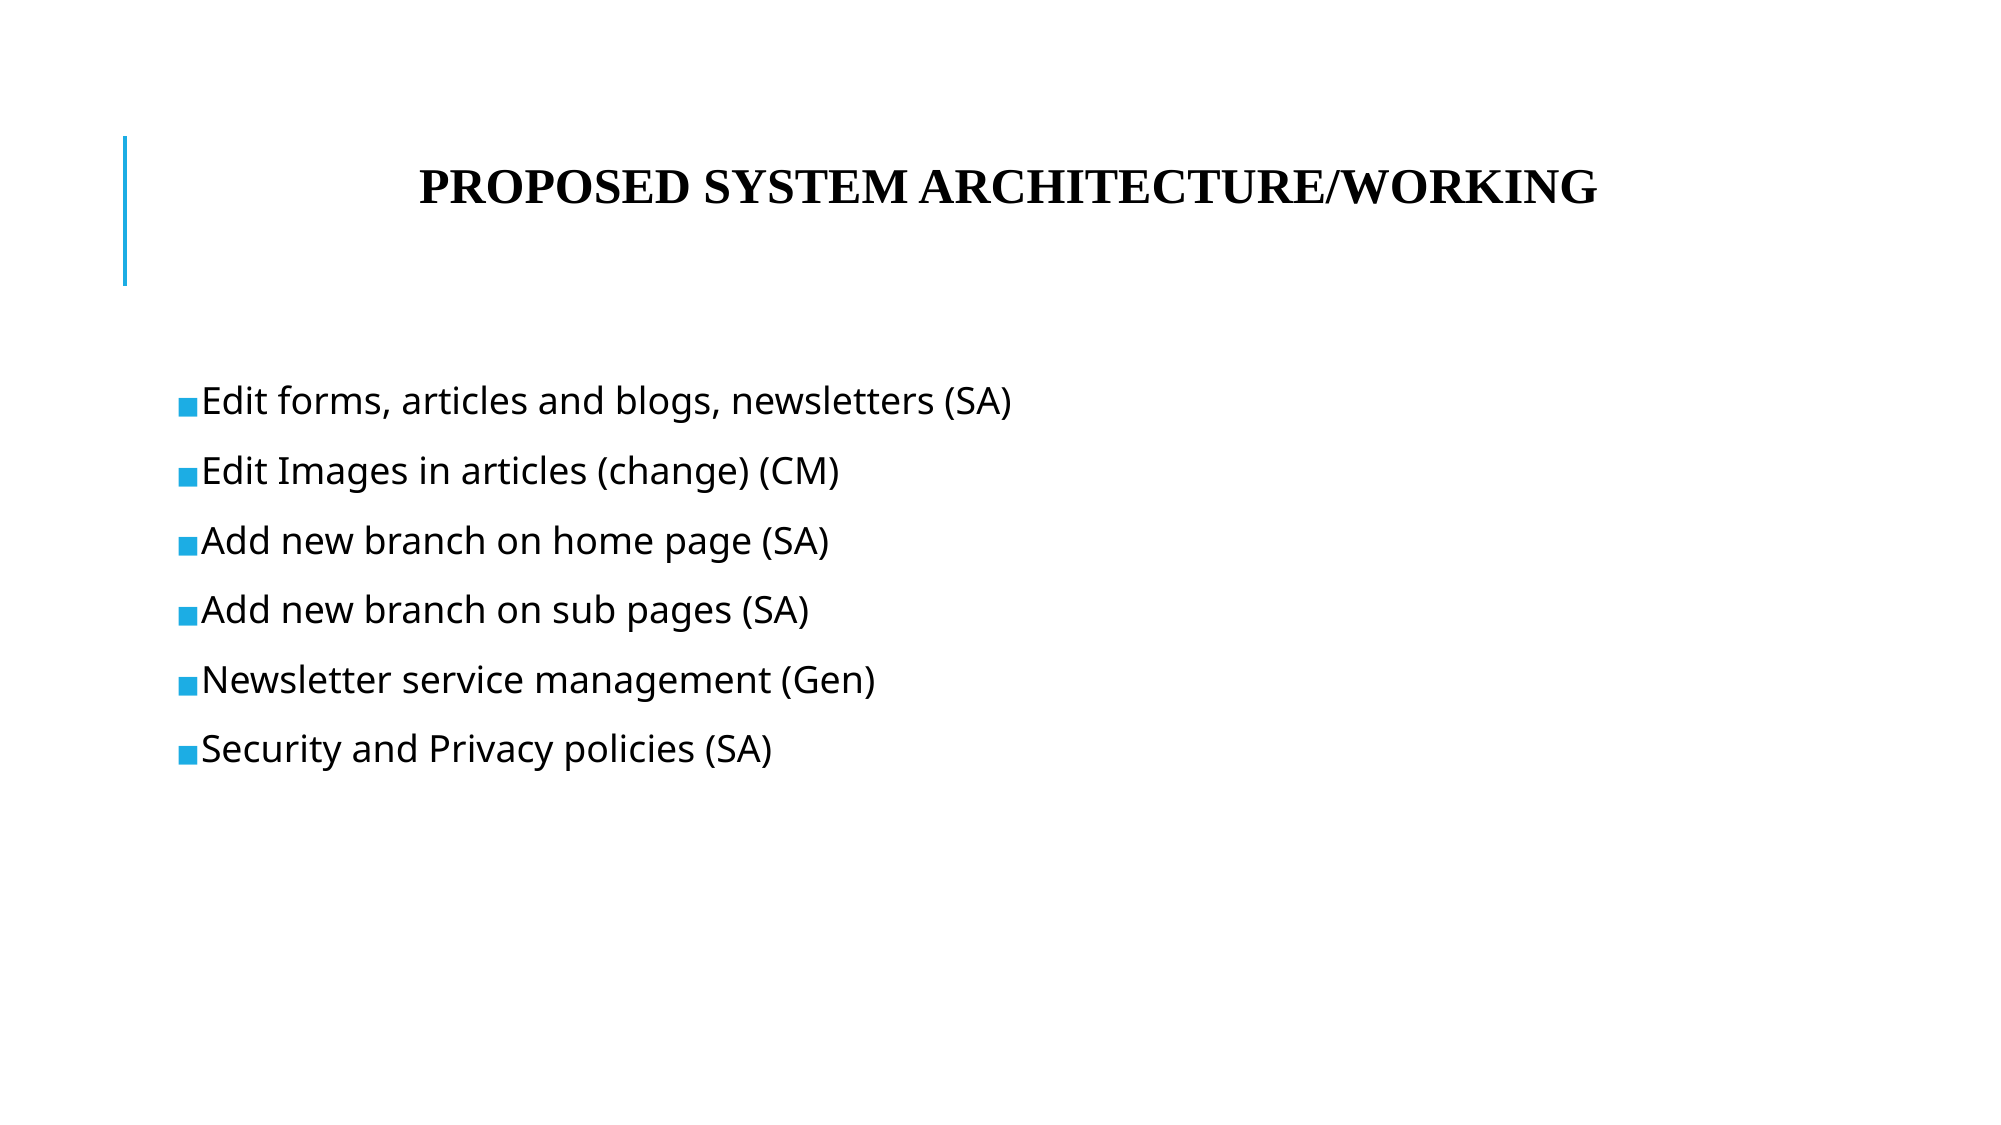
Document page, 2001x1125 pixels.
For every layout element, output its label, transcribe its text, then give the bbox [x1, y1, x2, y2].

list Edit forms, articles and blogs, newsletters (SA) Edit Images in articles (change) (CM) Add new branch on home page (SA) Add new branch on sub pages (SA) Newsletter service management (Gen) Security and Privacy policies (SA) [168, 375, 1763, 1035]
title PROPOSED SYSTEM ARCHITECTURE/WORKING [168, 96, 1763, 342]
